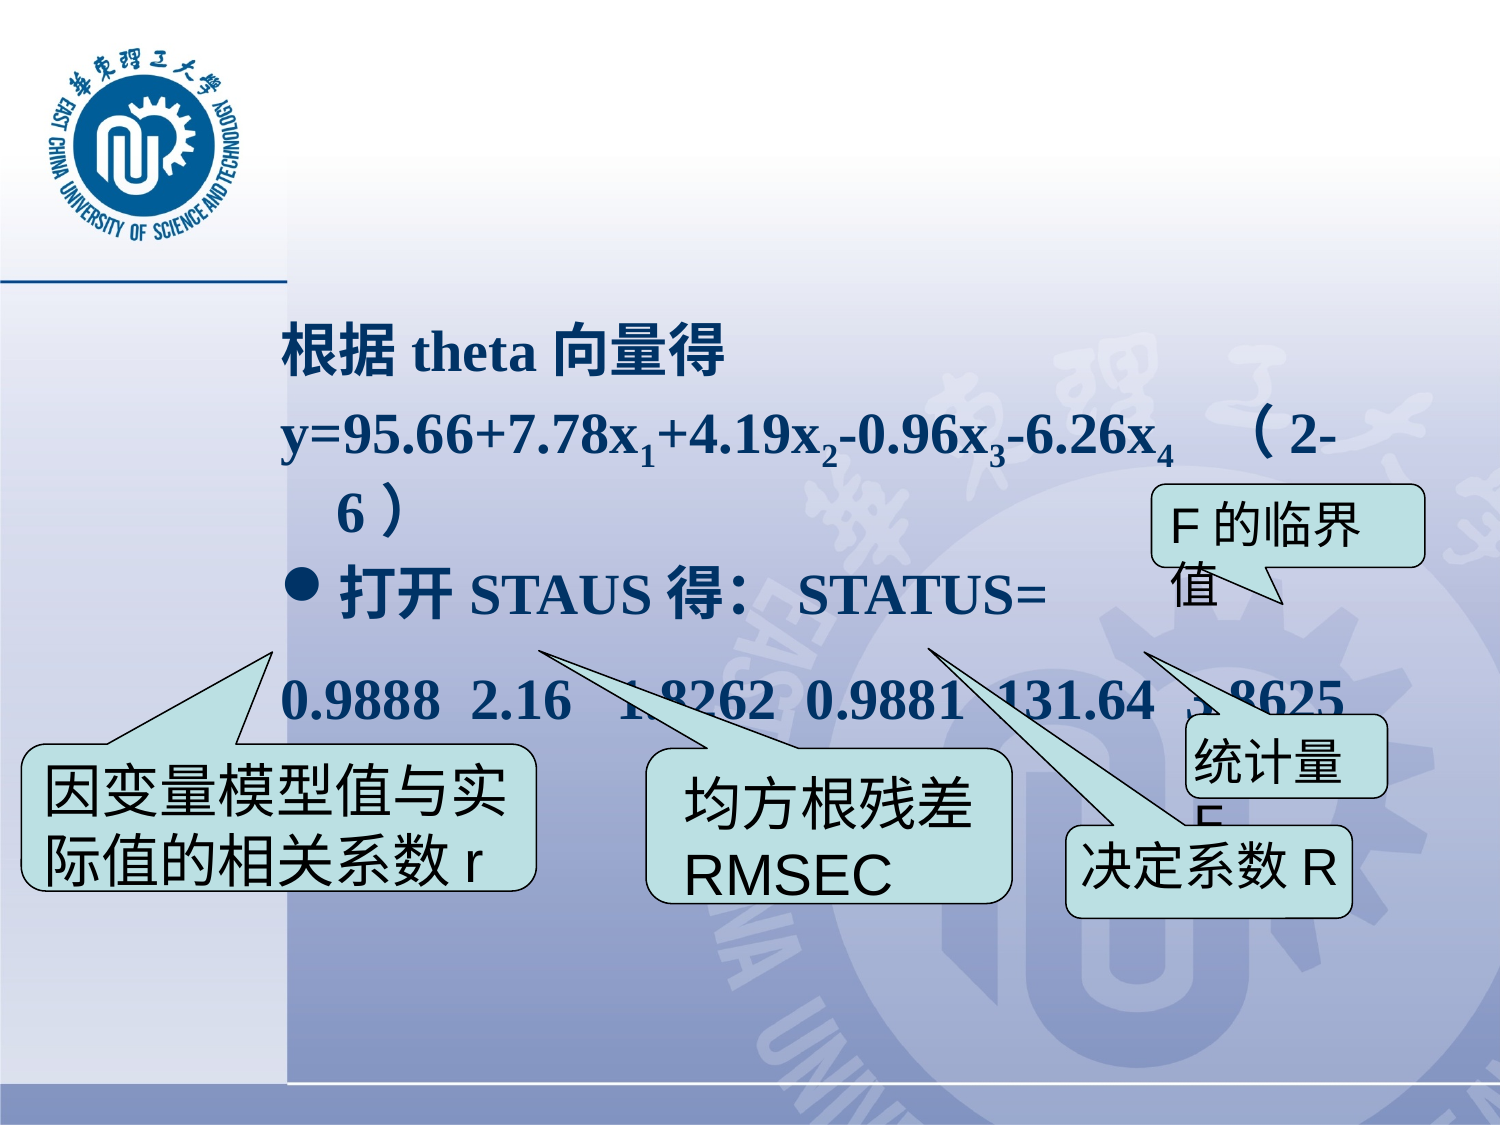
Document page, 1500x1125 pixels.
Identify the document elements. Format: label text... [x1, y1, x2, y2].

text_box F的临界值 [1154, 486, 1425, 621]
picture [0, 0, 1500, 1125]
text_box 均方根残差RMSEC [668, 759, 1036, 915]
text_box 决定系数R [1065, 826, 1425, 904]
text_box [34, 652, 524, 747]
text_box [1065, 904, 1353, 919]
text_box [1144, 652, 1387, 723]
text_box 统计量F [1178, 723, 1396, 826]
list 根据theta向量得 y=95.66+7.78x1+4.19x2-0.96x3-6.26x4 （2-6） 打开STAUS得：STATUS= 0.9888 2.16 1.8262 0.9881 131.64 3.8625 [265, 142, 1425, 1017]
text_box [538, 650, 1008, 904]
text_box [928, 648, 1342, 826]
text_box [21, 751, 28, 884]
text_box 因变量模型值与实 际值的相关系数r [28, 747, 624, 902]
